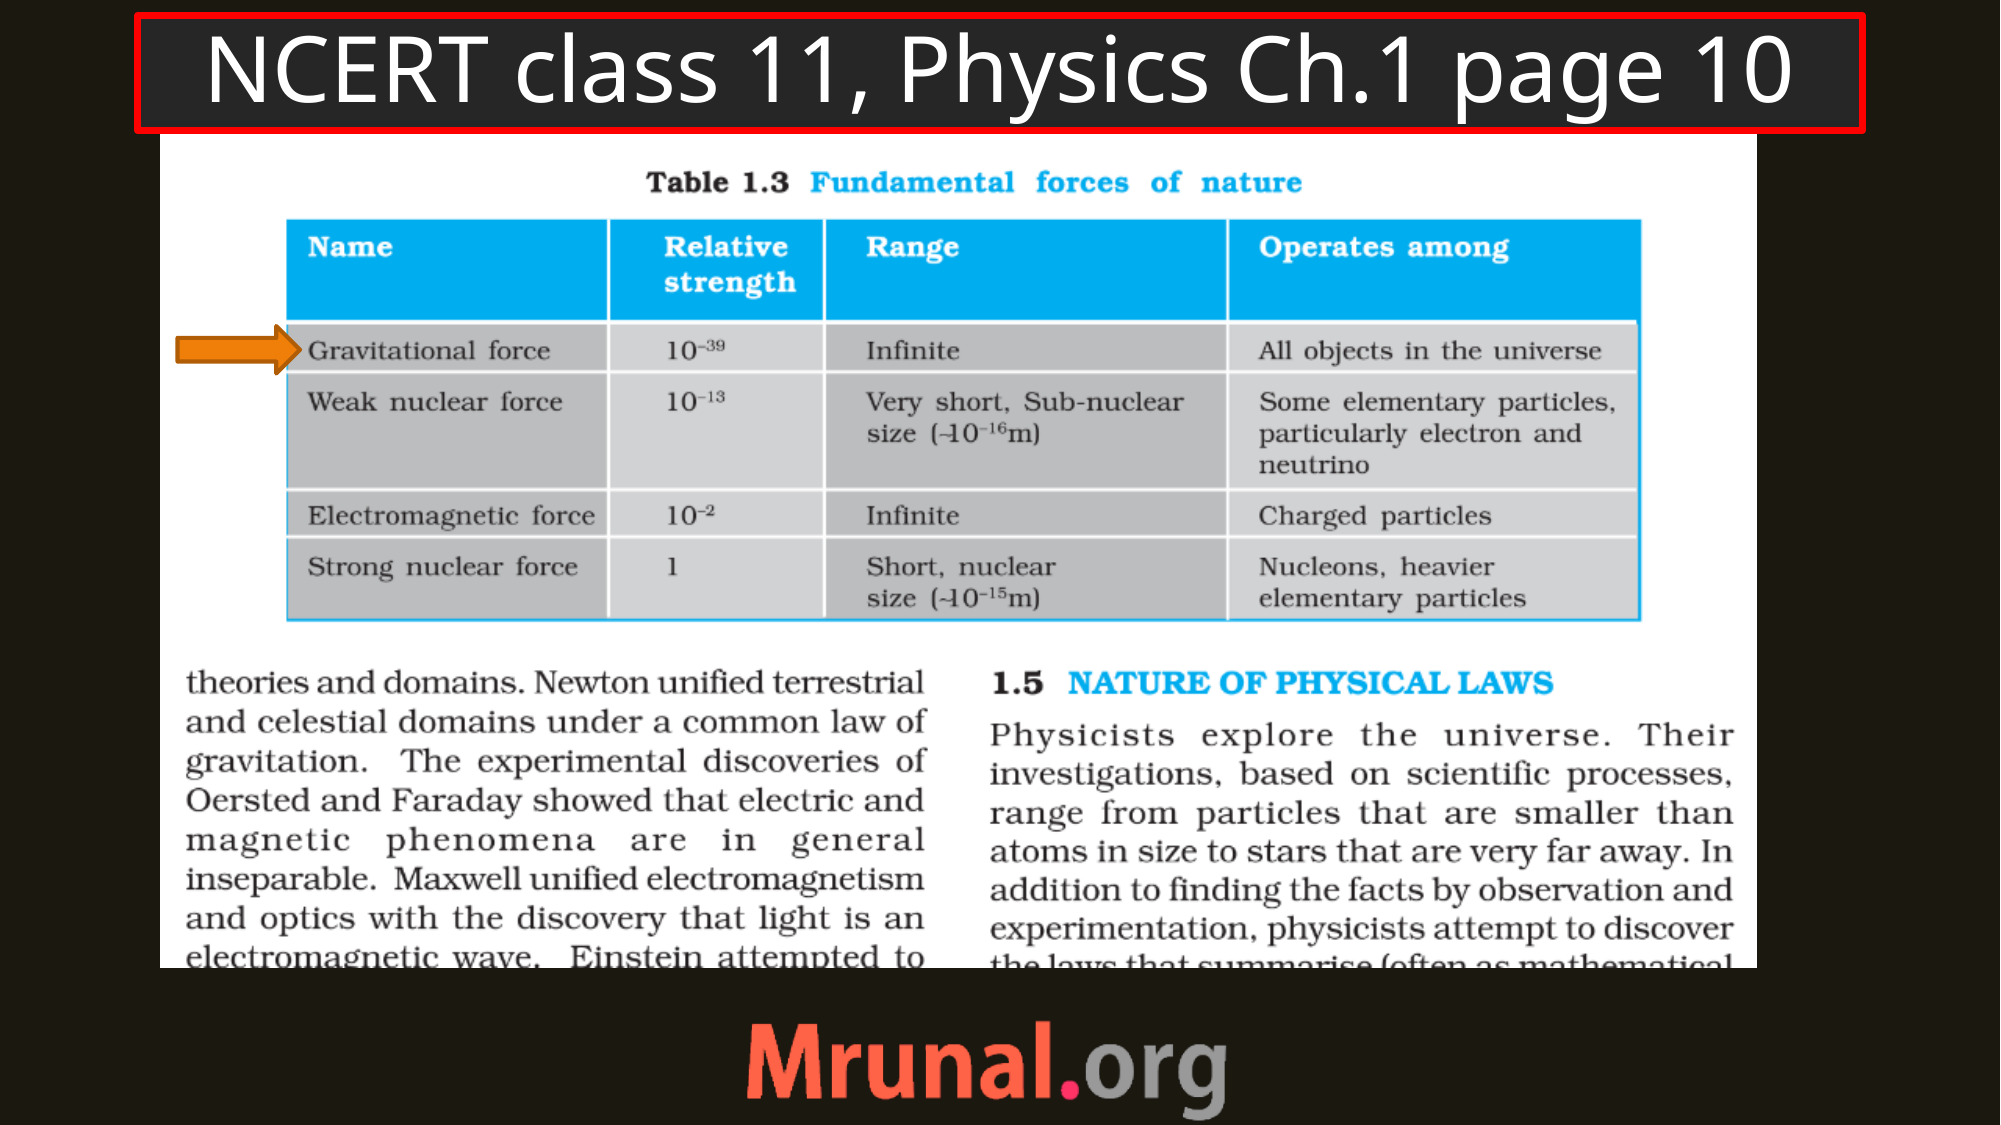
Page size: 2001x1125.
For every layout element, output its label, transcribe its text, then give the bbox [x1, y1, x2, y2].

picture [741, 1005, 1230, 1125]
title NCERT class 11, Physics Ch.1 page 10 [134, 12, 1866, 134]
picture [160, 15, 1757, 968]
